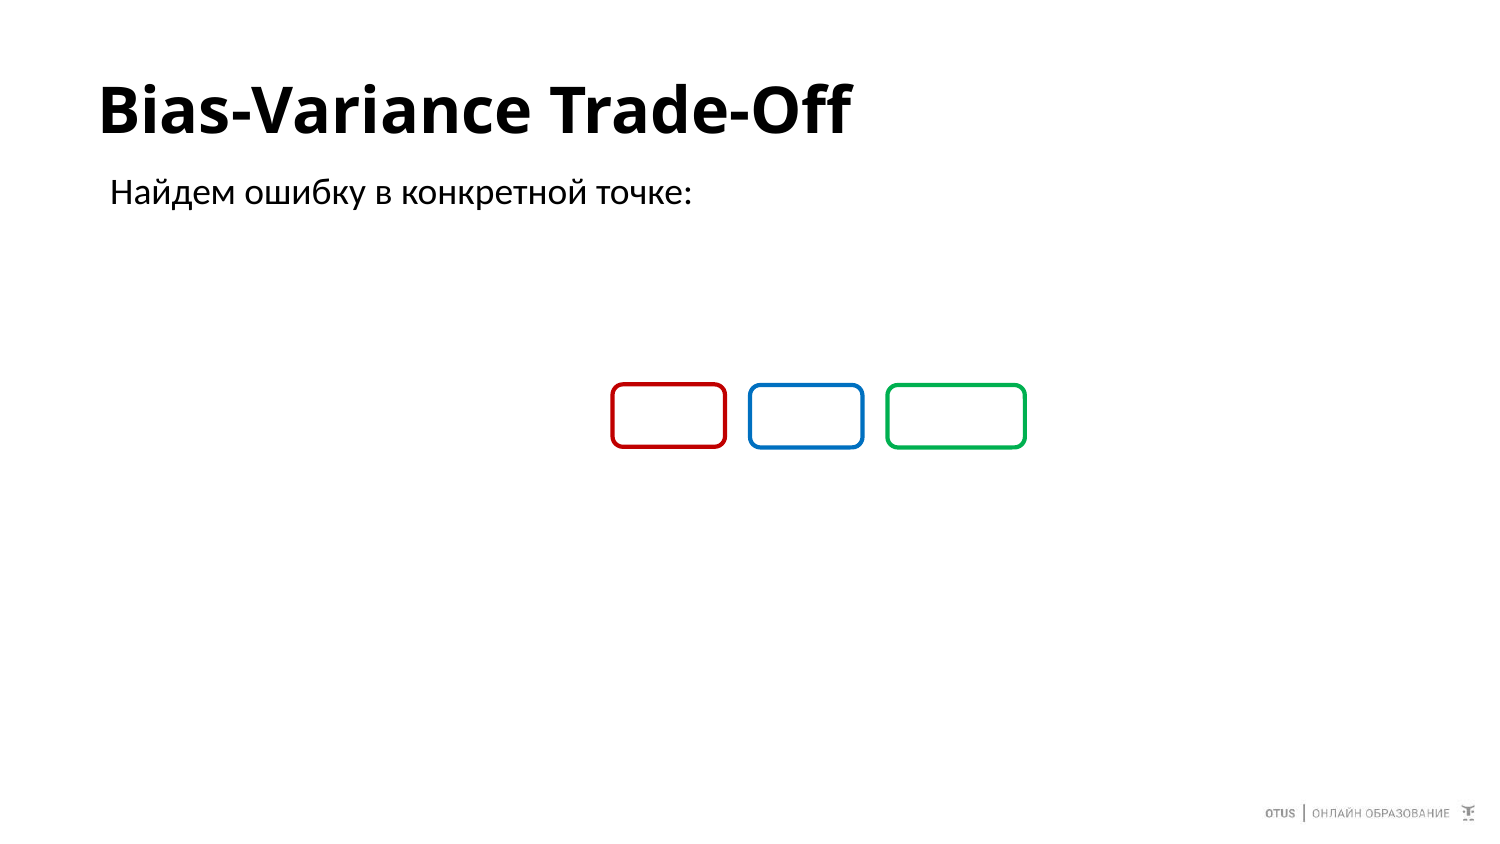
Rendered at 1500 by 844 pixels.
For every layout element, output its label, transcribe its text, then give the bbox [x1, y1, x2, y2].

text_box Найдем ошибку в конкретной точке: [95, 159, 709, 220]
text_box [610, 382, 728, 449]
picture [1262, 799, 1475, 825]
text_box [885, 382, 1027, 450]
text_box [747, 382, 865, 450]
title Bias-Variance Trade-Off [82, 54, 1480, 234]
